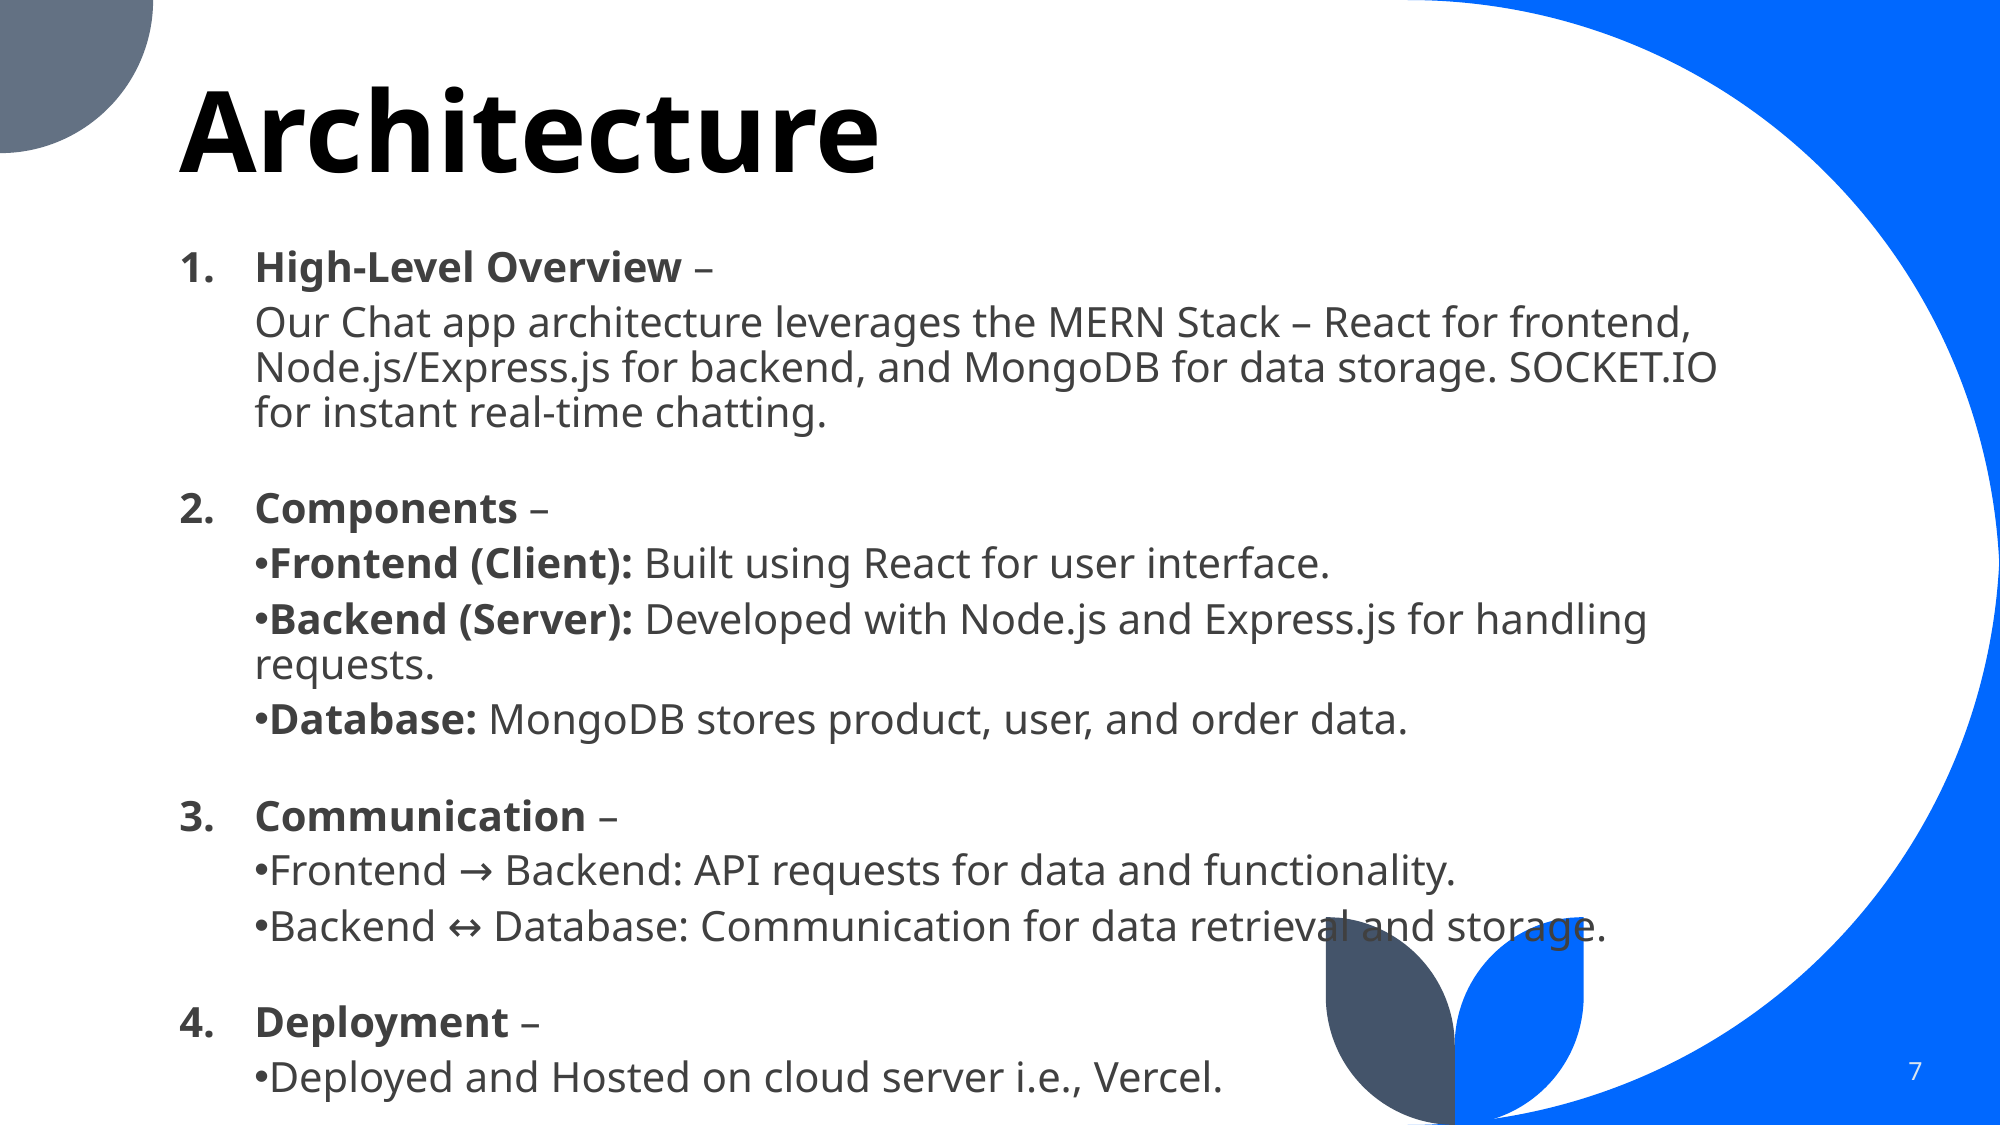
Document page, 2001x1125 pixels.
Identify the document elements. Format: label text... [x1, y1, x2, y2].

slide_number 7 [1665, 1042, 1938, 1103]
title Architecture [164, 78, 1769, 205]
list High-Level Overview – Our Chat app architecture leverages the MERN Stack – React for frontend, Node.js/Express.js for backend, and MongoDB for data storage. SOCKET.IO for instant real-time chatting. Components – Frontend (Client): Built using React for user interface. Backend (Server): Developed with Node.js and Express.js for handling requests. Database: MongoDB stores product, user, and order data. Communication – Frontend → Backend: API requests for data and functionality. Backend ↔ Database: Communication for data retrieval and storage. Deployment – Deployed and Hosted on cloud server i.e., Vercel. [164, 238, 1796, 1026]
